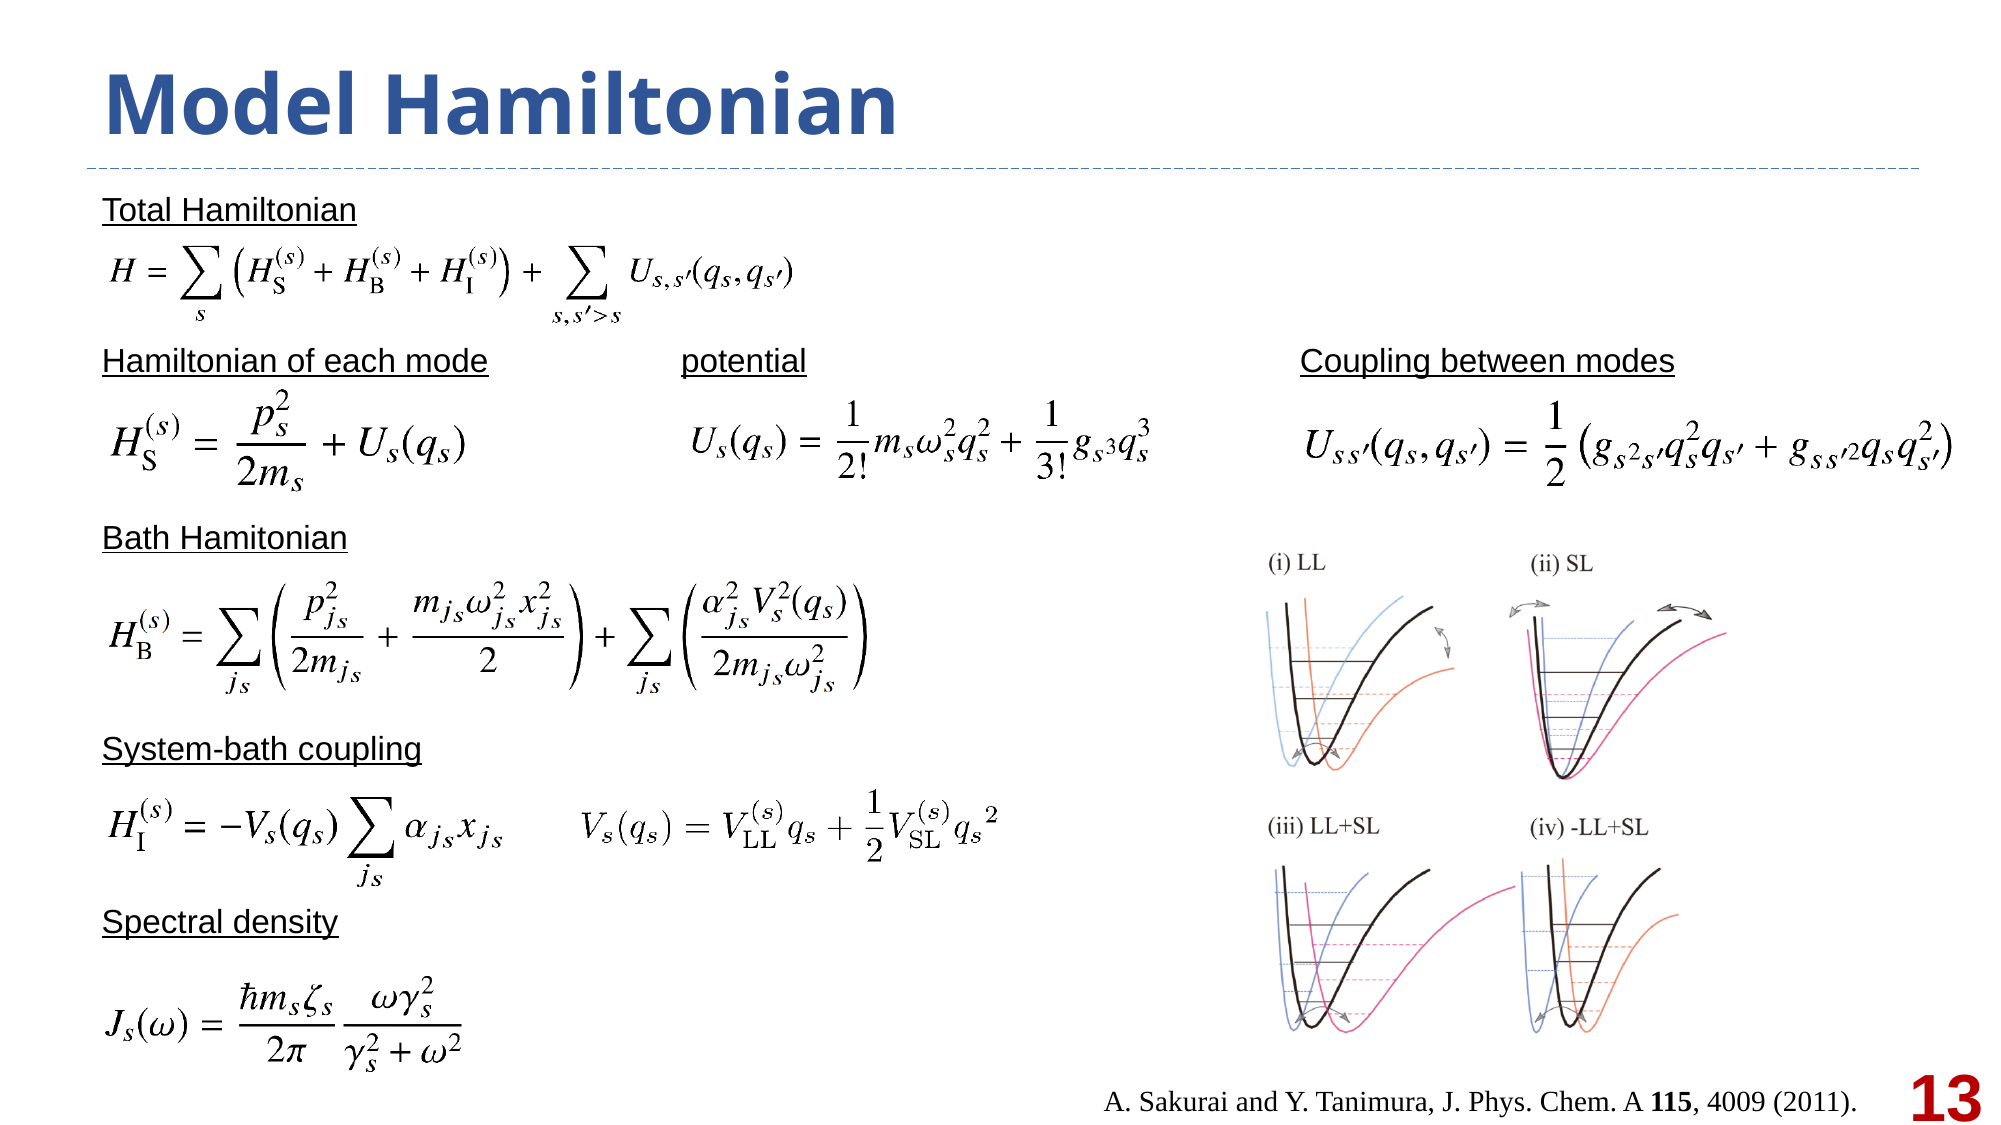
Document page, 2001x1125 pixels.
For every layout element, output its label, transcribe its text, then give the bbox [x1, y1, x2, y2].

text_box Coupling between modes [1284, 332, 1794, 387]
picture [579, 784, 1000, 868]
picture [105, 974, 464, 1073]
picture [105, 235, 793, 328]
picture [1253, 546, 1737, 1036]
picture [105, 784, 505, 889]
text_box System-bath coupling [86, 720, 725, 775]
text_box Total Hamiltonian [87, 181, 546, 236]
picture [105, 382, 470, 497]
picture [1301, 394, 1957, 492]
picture [687, 390, 1158, 488]
text_box Hamiltonian of each mode [87, 332, 666, 387]
title Model Hamiltonian [87, 45, 1920, 169]
text_box potential [666, 332, 1175, 387]
text_box A. Sakurai and Y. Tanimura, J. Phys. Chem. A 115, 4009 (2011). [1088, 1078, 1877, 1125]
text_box Bath Hamitonian [87, 508, 383, 564]
text_box Spectral density [86, 893, 725, 948]
slide_number 13 [1876, 1065, 1999, 1125]
picture [105, 570, 875, 700]
